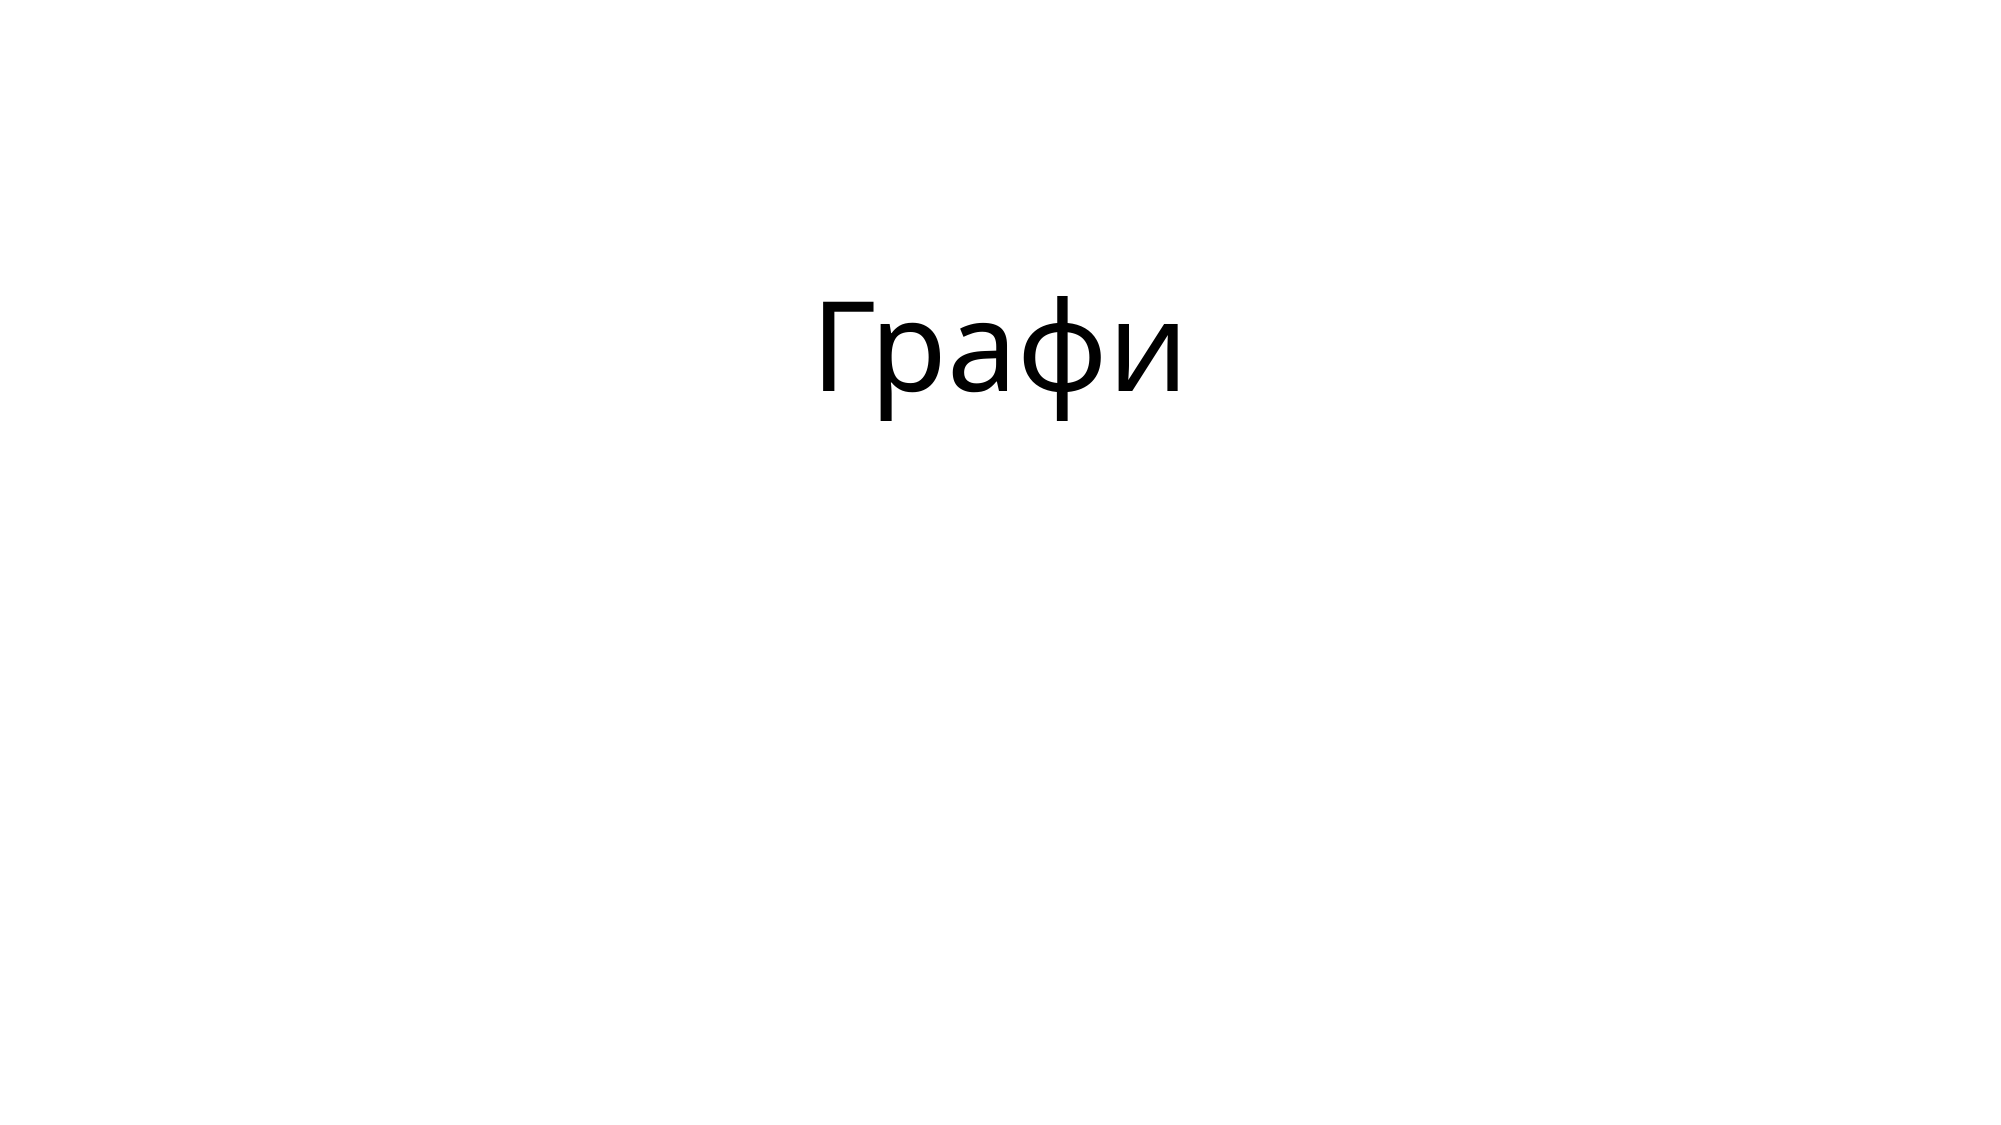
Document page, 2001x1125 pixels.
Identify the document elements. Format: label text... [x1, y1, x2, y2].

title Графи [249, 184, 1750, 576]
